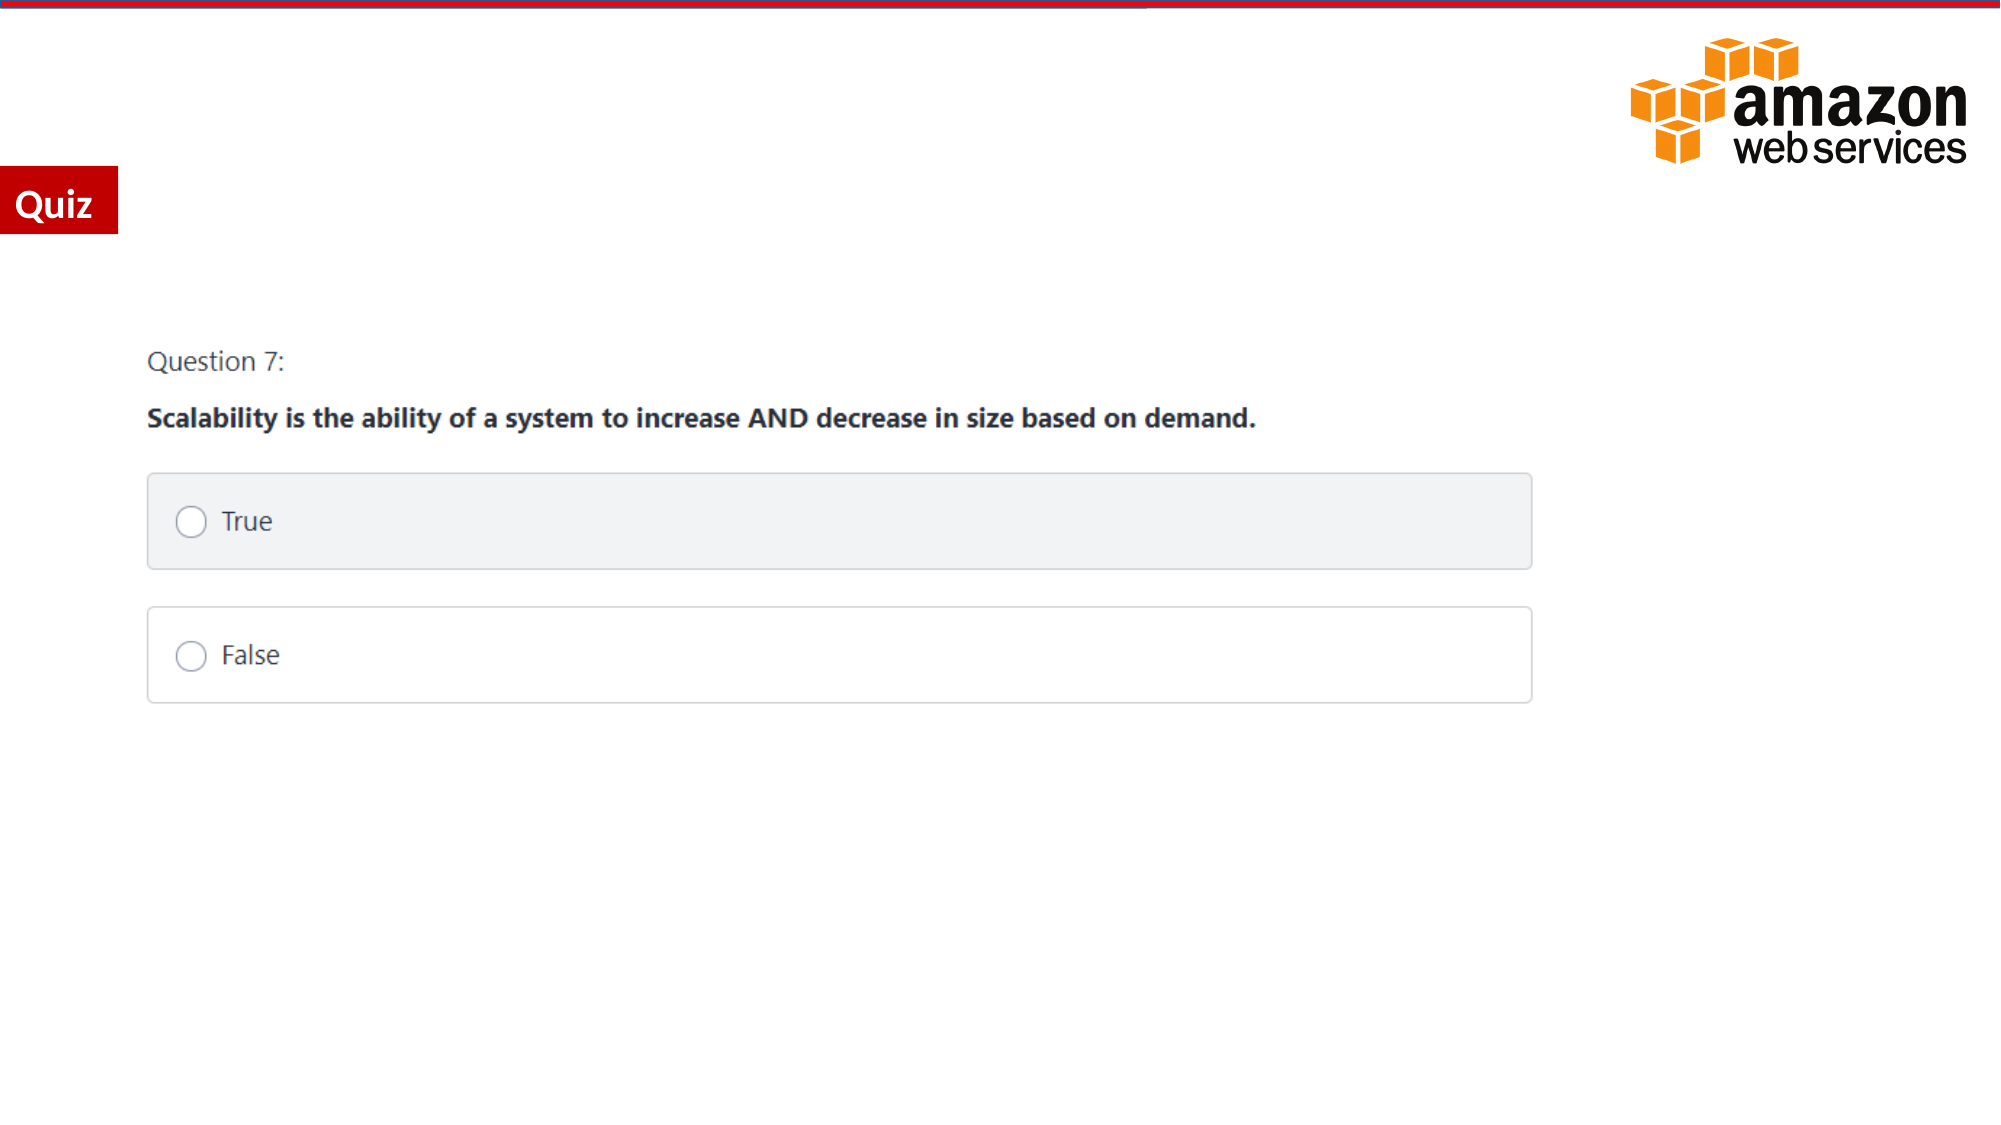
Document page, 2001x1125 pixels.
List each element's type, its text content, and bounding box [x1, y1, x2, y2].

picture [137, 342, 1556, 727]
text_box Quiz [0, 165, 119, 235]
picture [1620, 24, 1982, 184]
text_box [0, 0, 2000, 9]
